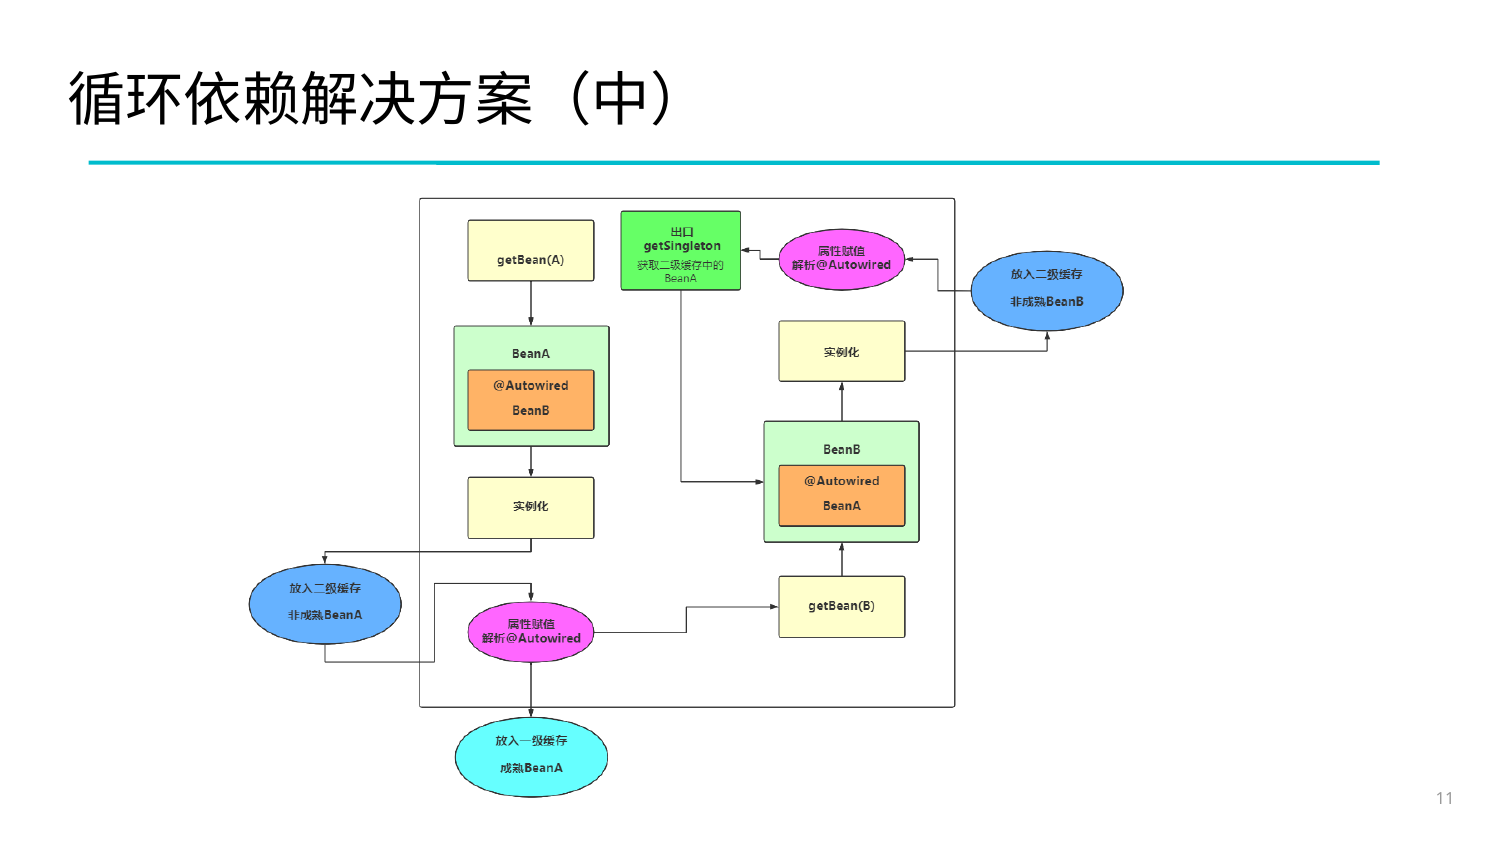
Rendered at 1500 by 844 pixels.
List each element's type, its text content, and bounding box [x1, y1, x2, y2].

slide_number 11 [1379, 773, 1470, 805]
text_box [88, 162, 1380, 204]
title 循环依赖解决方案（中） [67, 62, 1380, 138]
picture [237, 182, 1135, 805]
